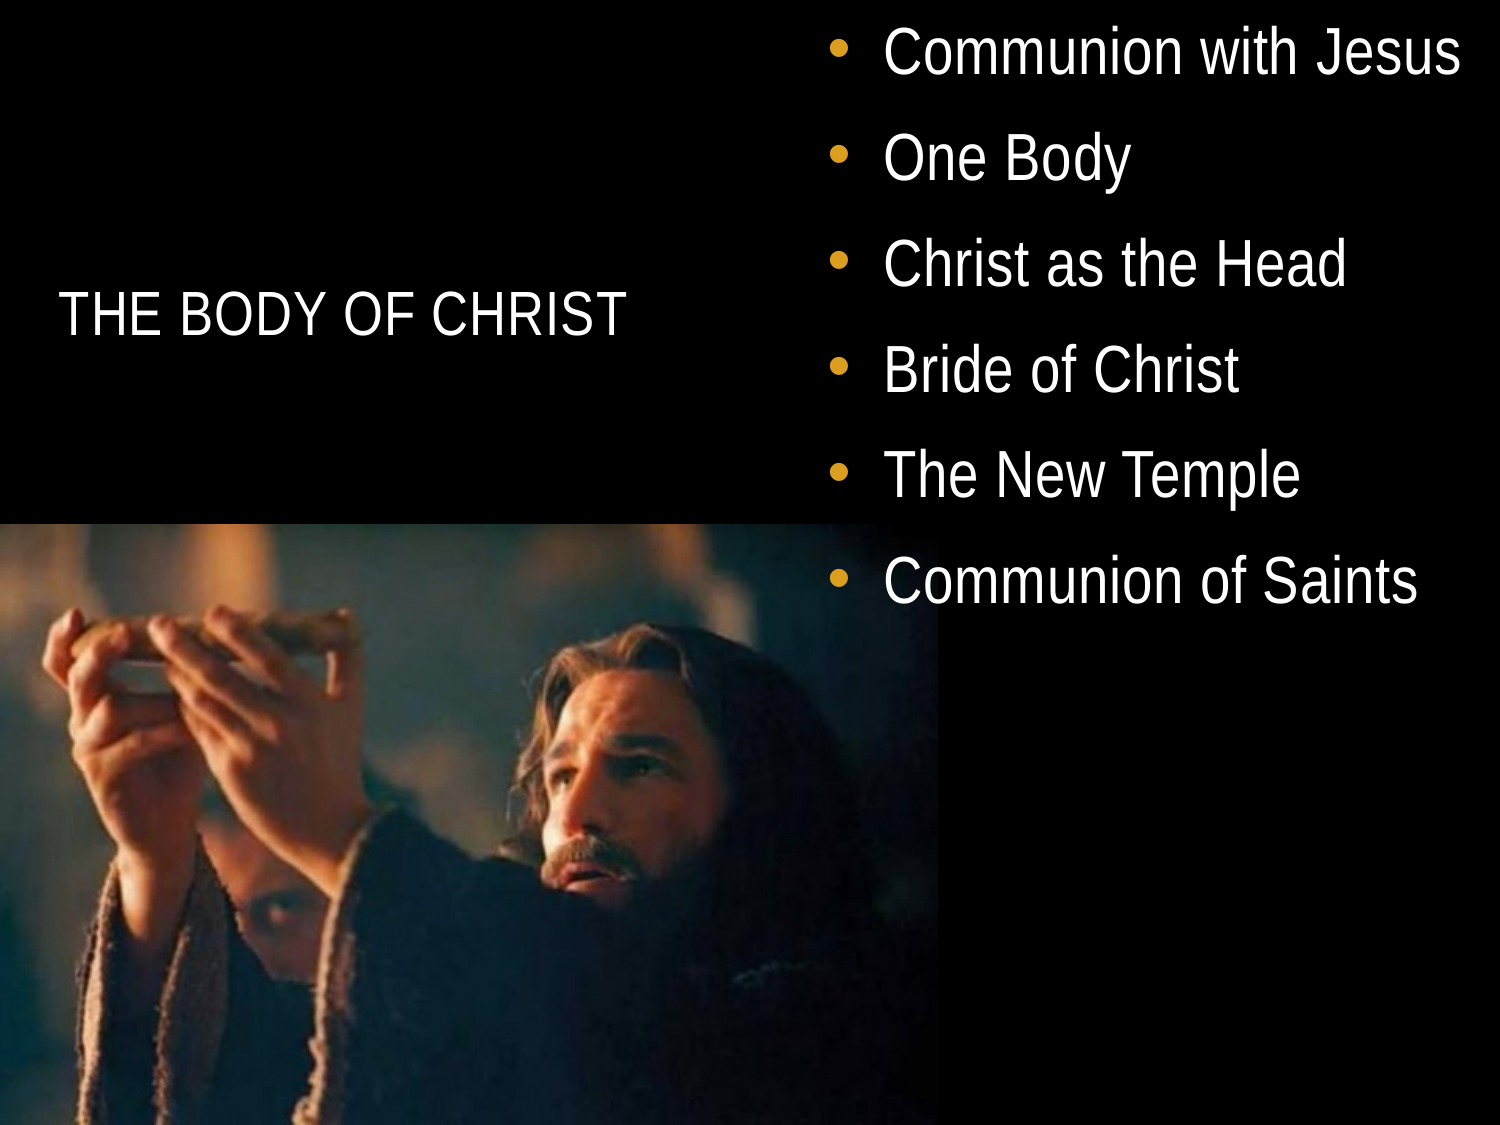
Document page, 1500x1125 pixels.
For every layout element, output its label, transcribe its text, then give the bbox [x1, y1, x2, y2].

title The Body of CHRIST [12, 37, 675, 356]
list Communion with Jesus One Body Christ as the Head Bride of Christ The New Temple Communion of Saints [812, 0, 1500, 738]
picture [0, 524, 938, 1125]
